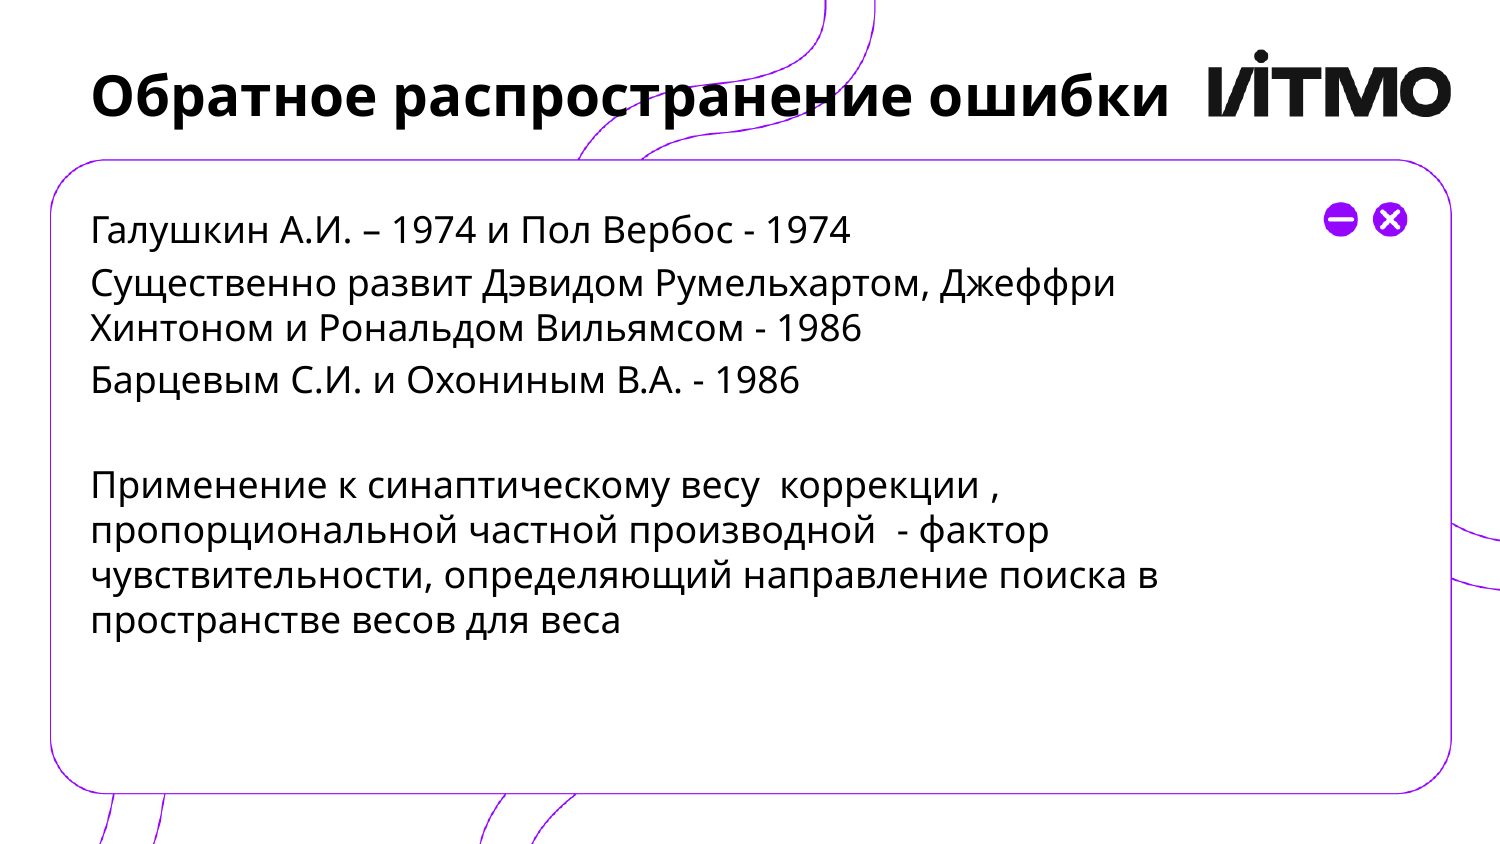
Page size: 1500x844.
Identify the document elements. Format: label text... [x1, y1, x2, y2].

title Обратное распространение ошибки [75, 50, 1195, 137]
picture [0, 0, 1500, 844]
